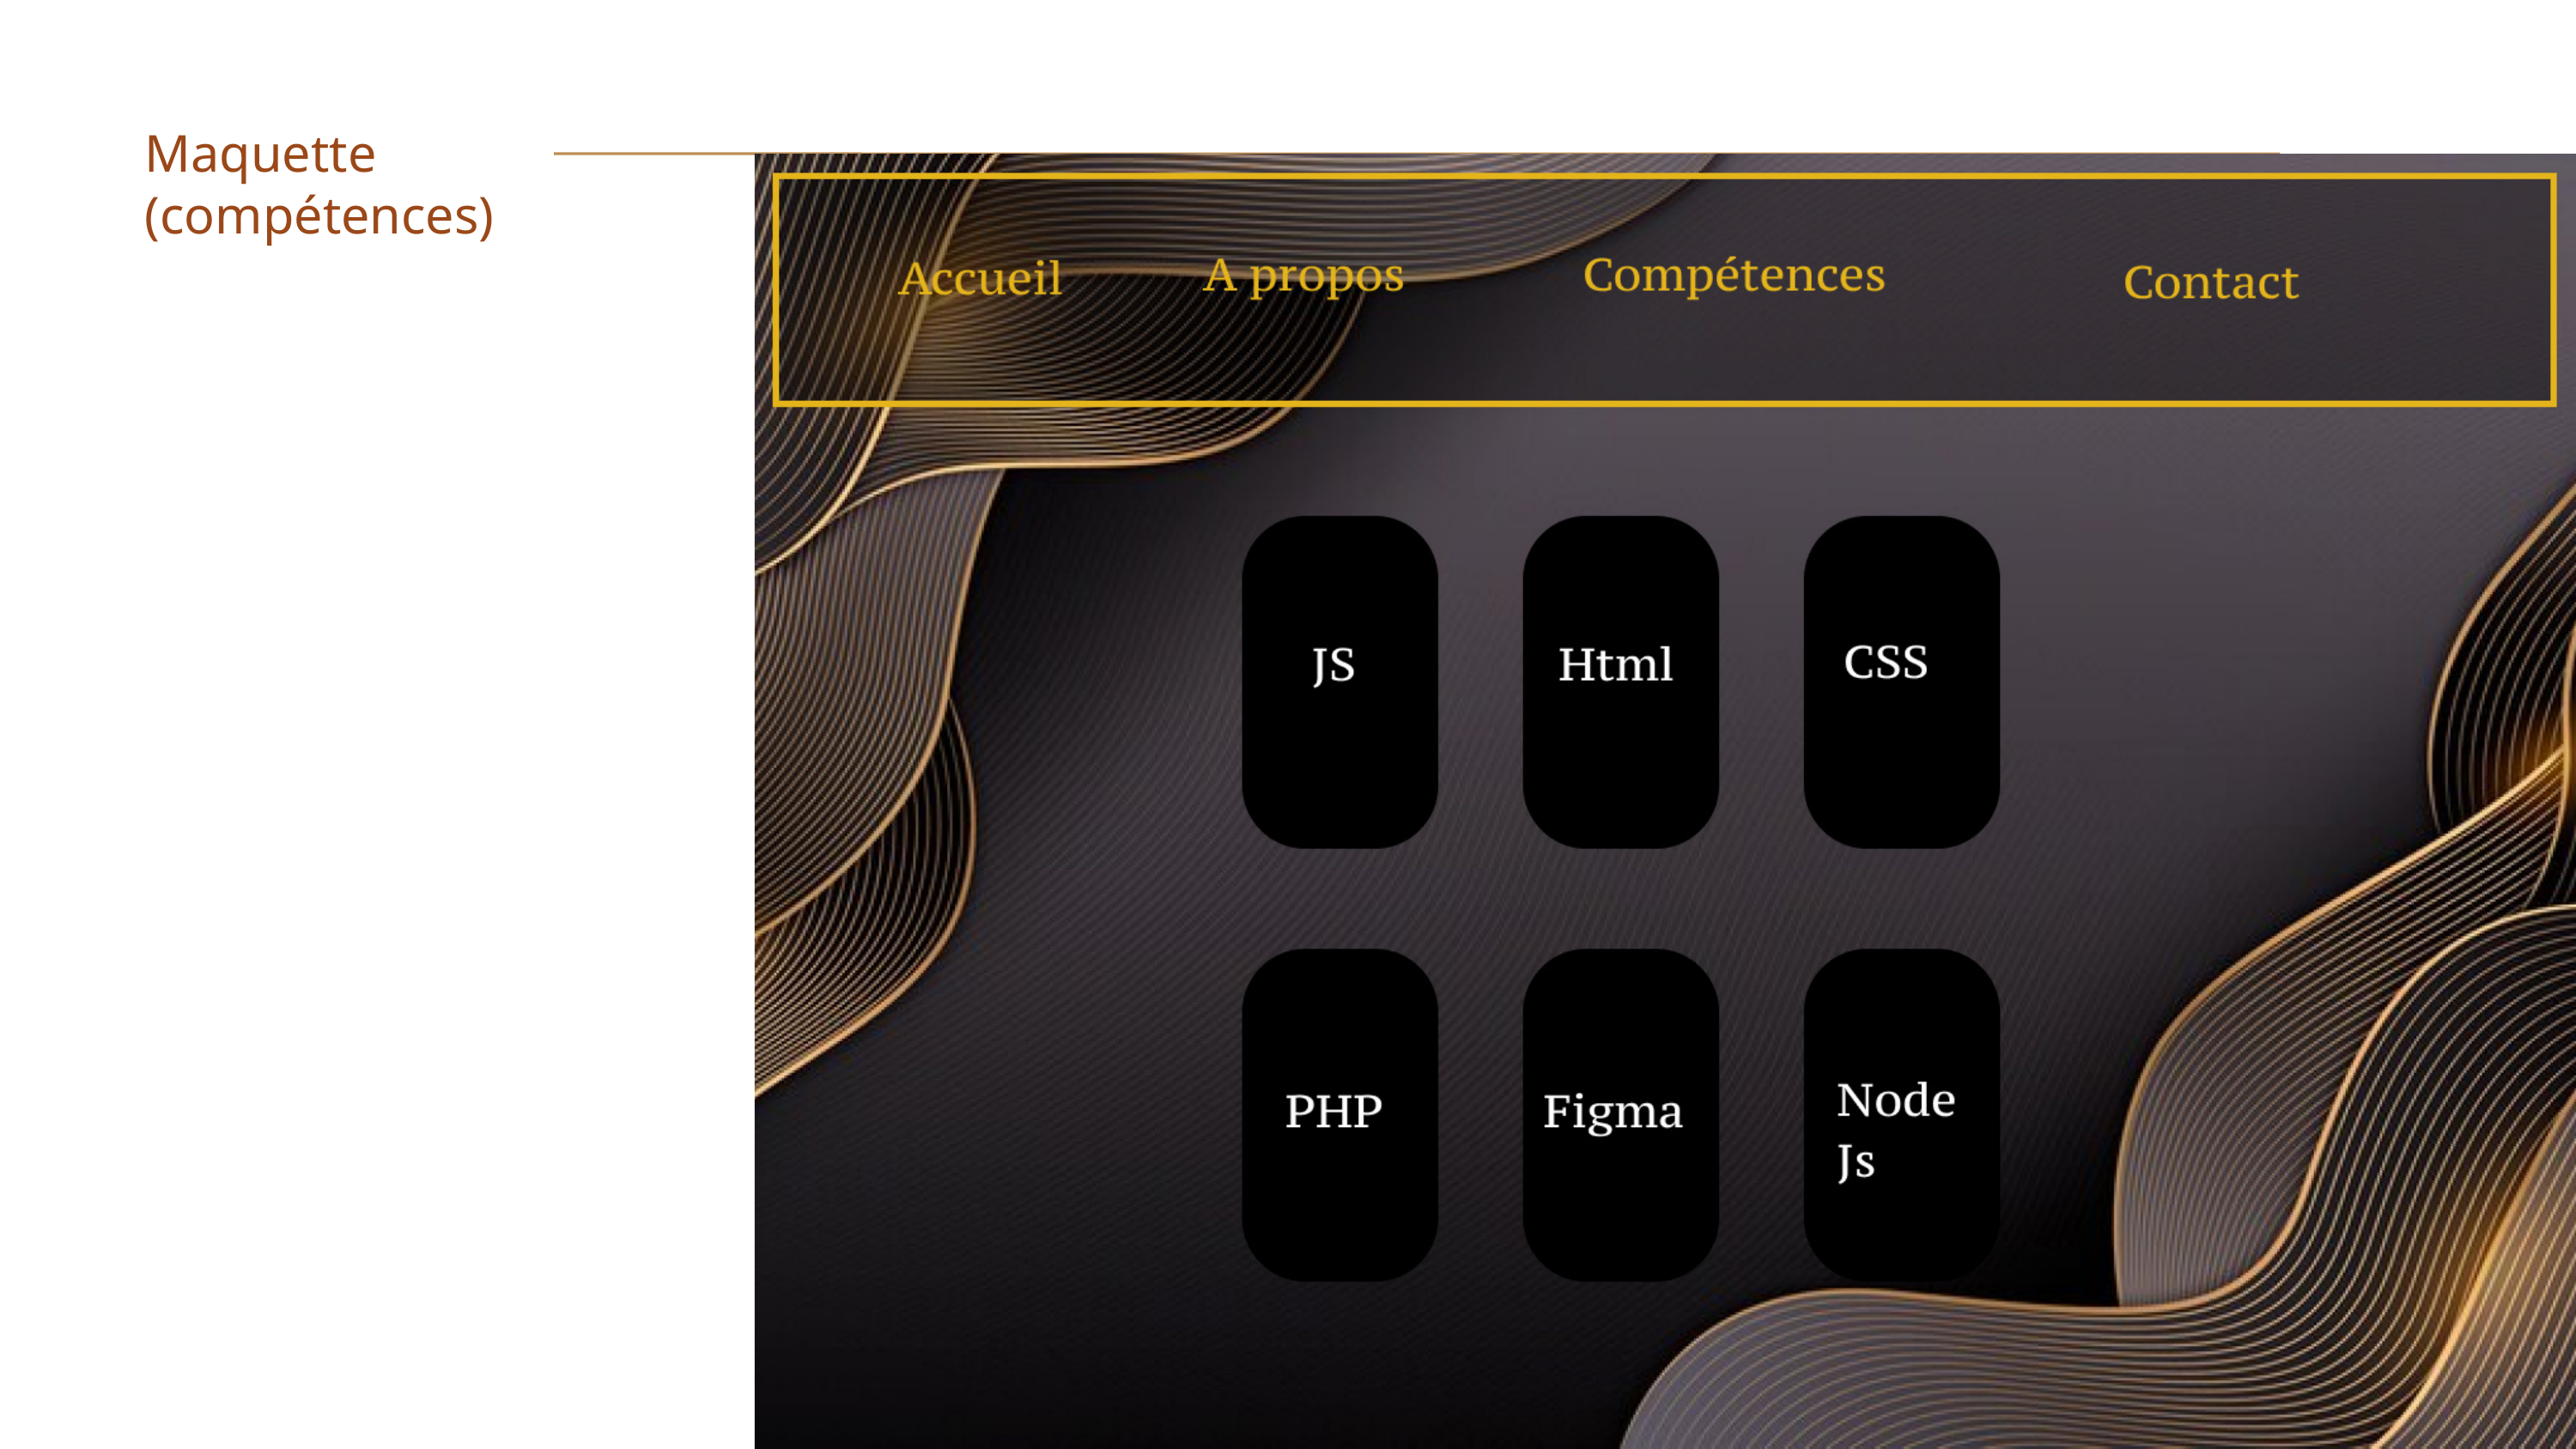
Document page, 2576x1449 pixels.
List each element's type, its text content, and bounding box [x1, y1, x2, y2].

text_box Maquette (compétences) [144, 121, 526, 244]
text_box [754, 154, 2576, 1449]
